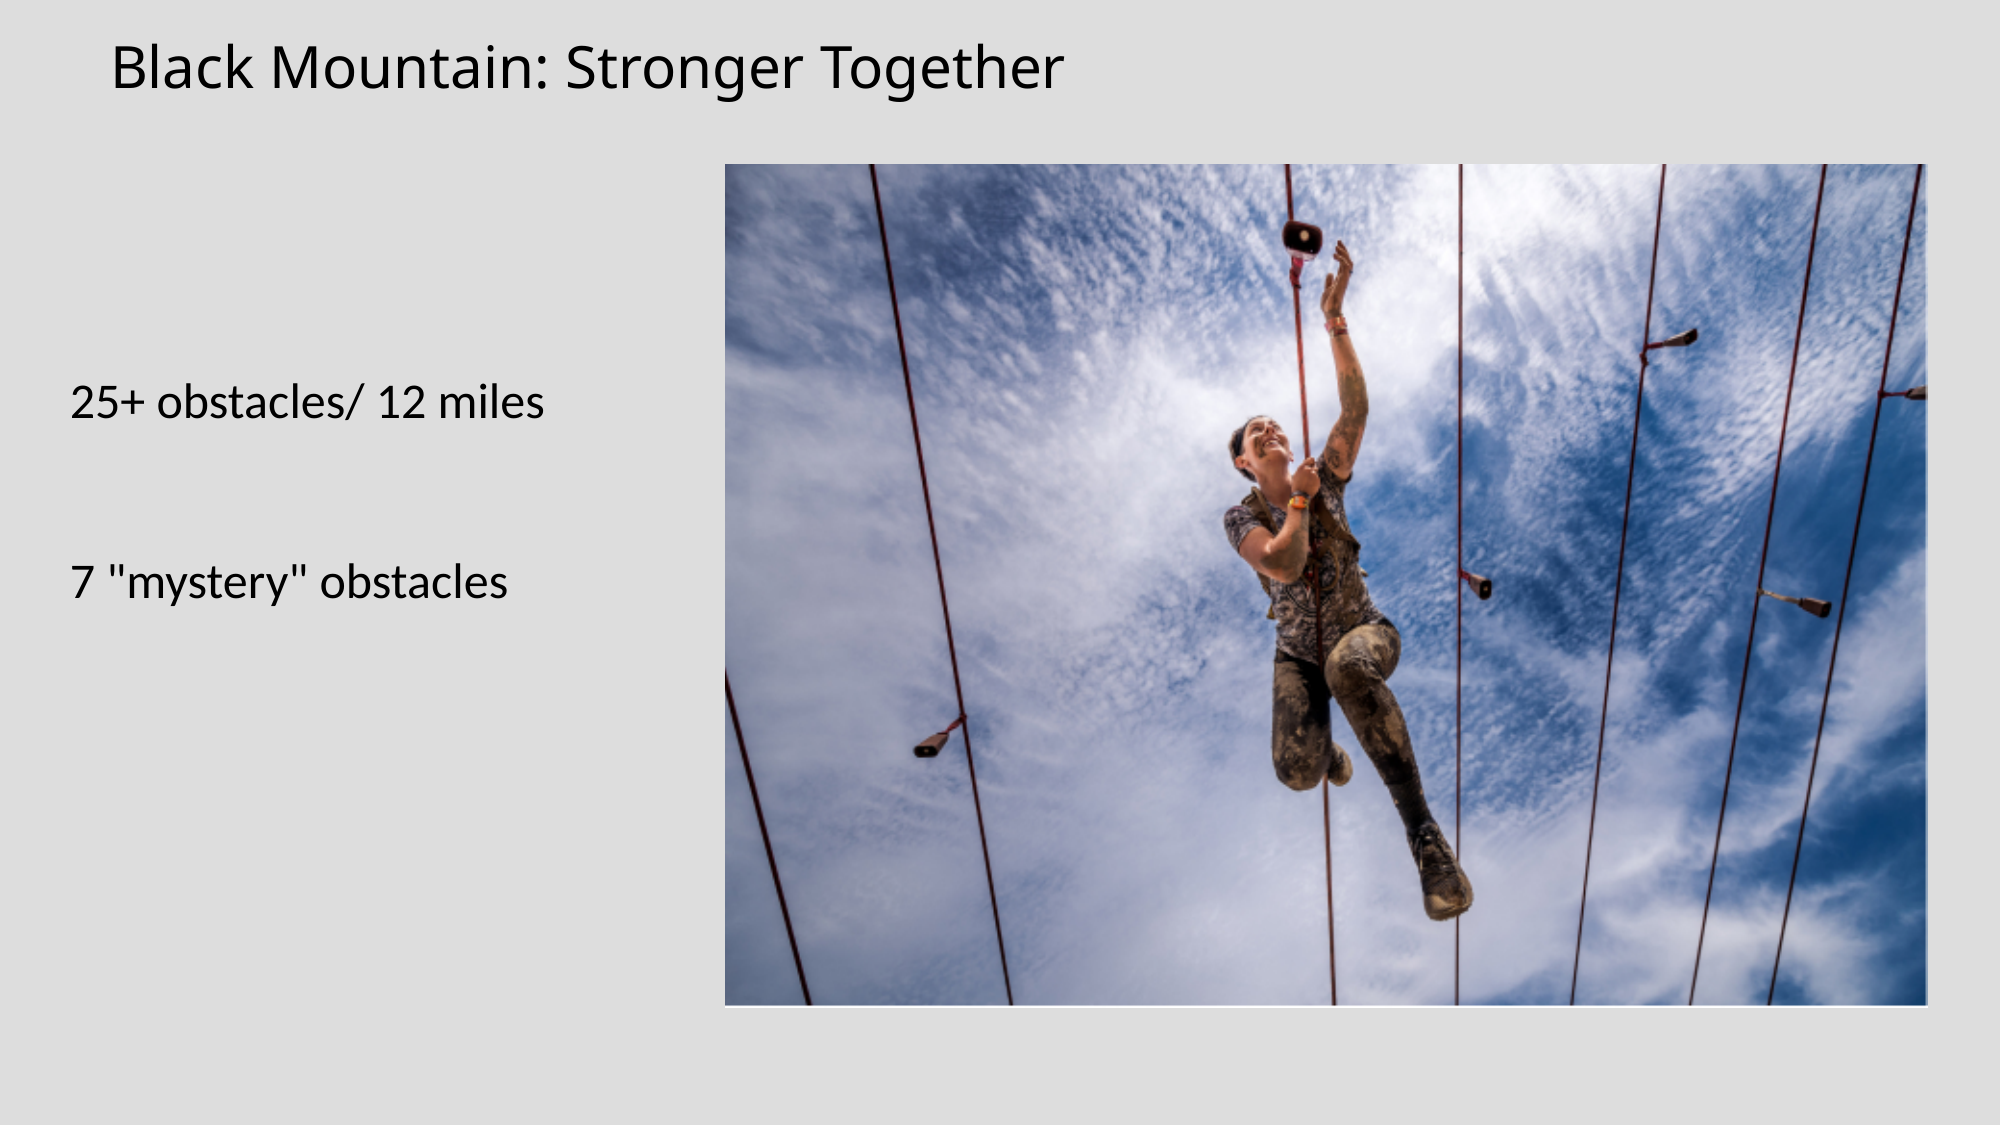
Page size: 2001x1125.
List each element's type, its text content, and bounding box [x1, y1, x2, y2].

text_box Black Mountain: Stronger Together [95, 22, 1845, 108]
picture [724, 164, 1928, 1008]
text_box 25+ obstacles/ 12 miles 7 "mystery" obstacles [54, 361, 724, 715]
